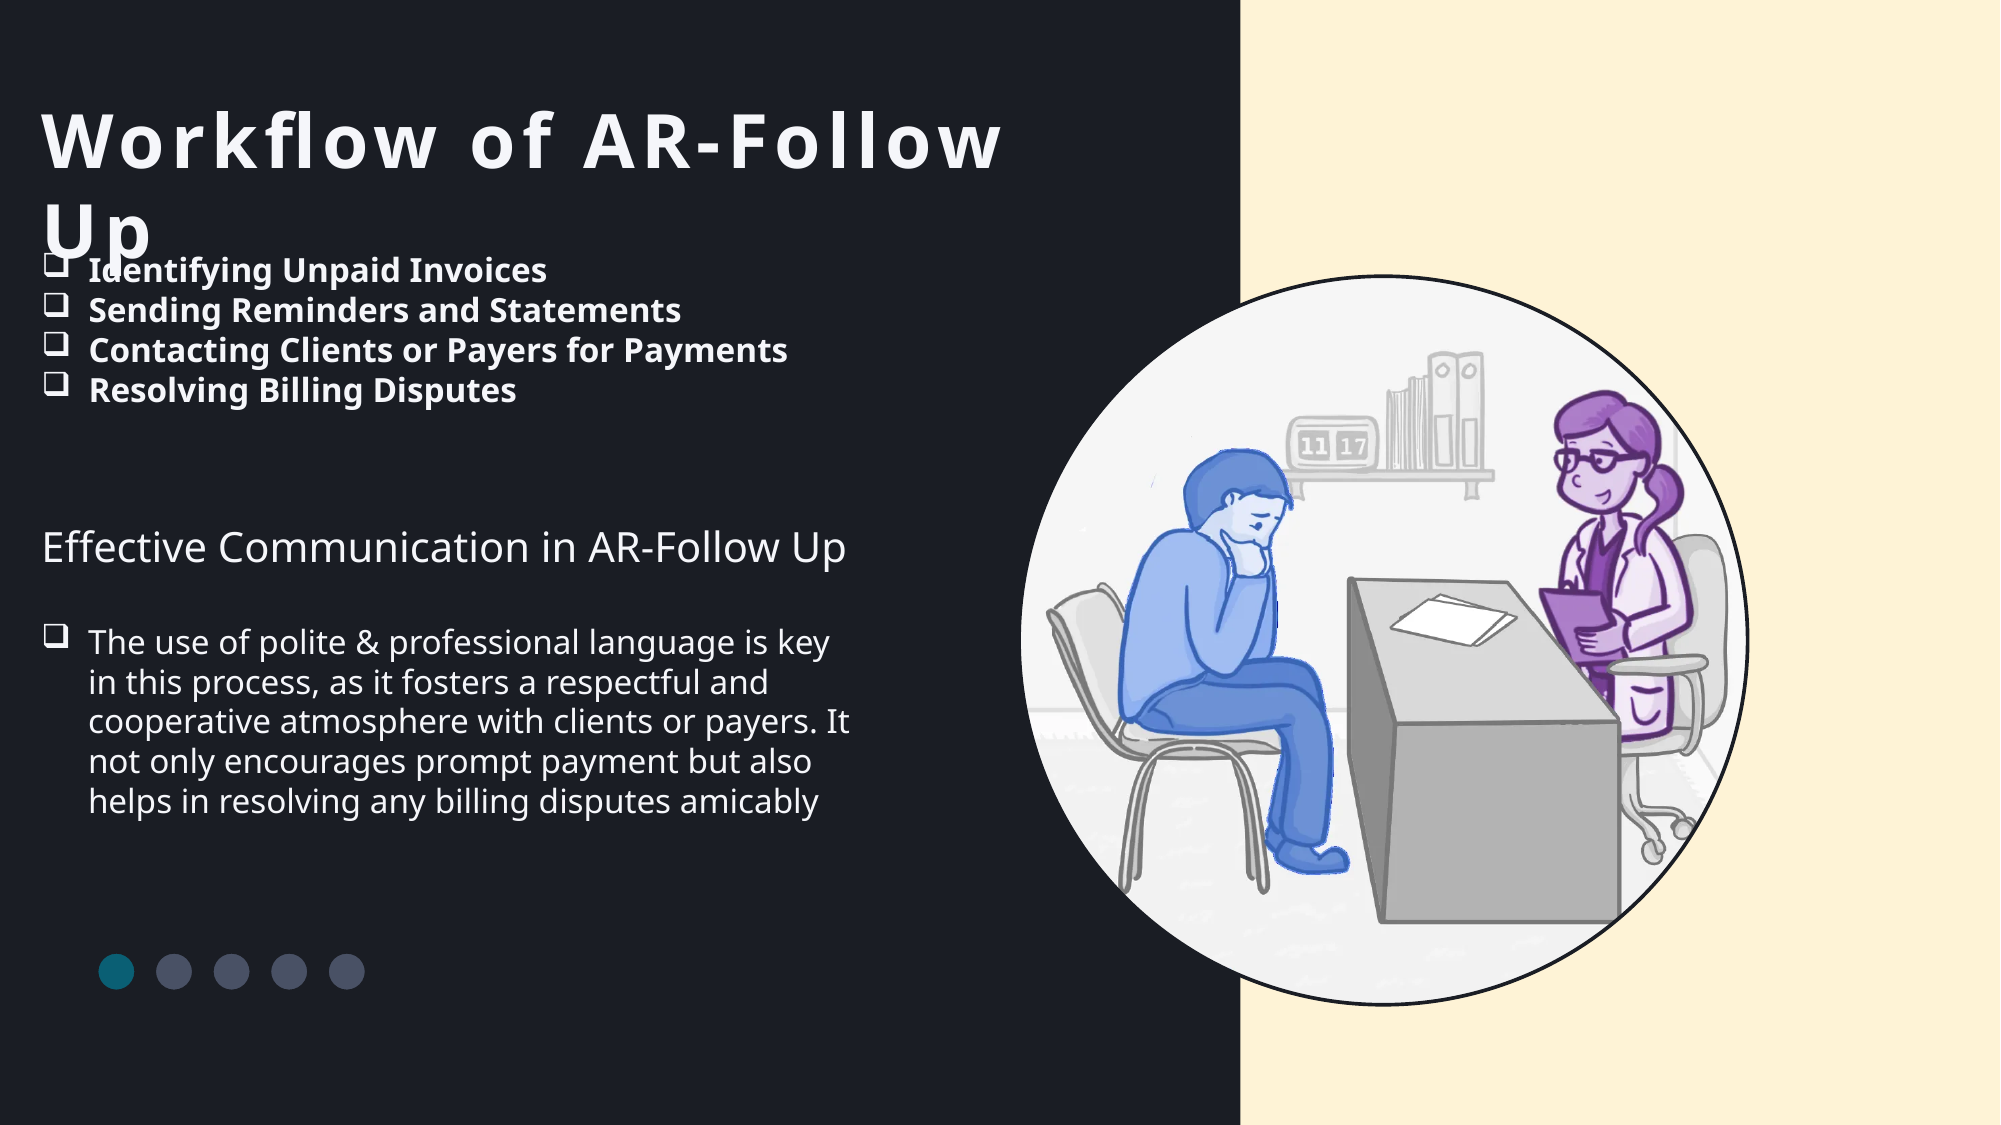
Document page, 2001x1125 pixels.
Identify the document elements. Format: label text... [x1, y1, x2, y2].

text_box Effective Communication in AR-Follow Up The use of polite & professional language is key in this process, as it fosters a respectful and cooperative atmosphere with clients or payers. It not only encourages prompt payment but also helps in resolving any billing disputes amicably [41, 520, 866, 821]
picture [1018, 275, 1748, 1005]
text_box [1240, 0, 2000, 1125]
text_box [96, 952, 136, 992]
text_box Identifying Unpaid Invoices Sending Reminders and Statements Contacting Clients or Payers for Payments Resolving Billing Disputes [41, 169, 1000, 410]
text_box Workflow of AR-Follow Up [41, 93, 1119, 274]
text_box [154, 952, 194, 992]
text_box [327, 952, 367, 992]
text_box [212, 952, 252, 992]
text_box [269, 952, 309, 992]
